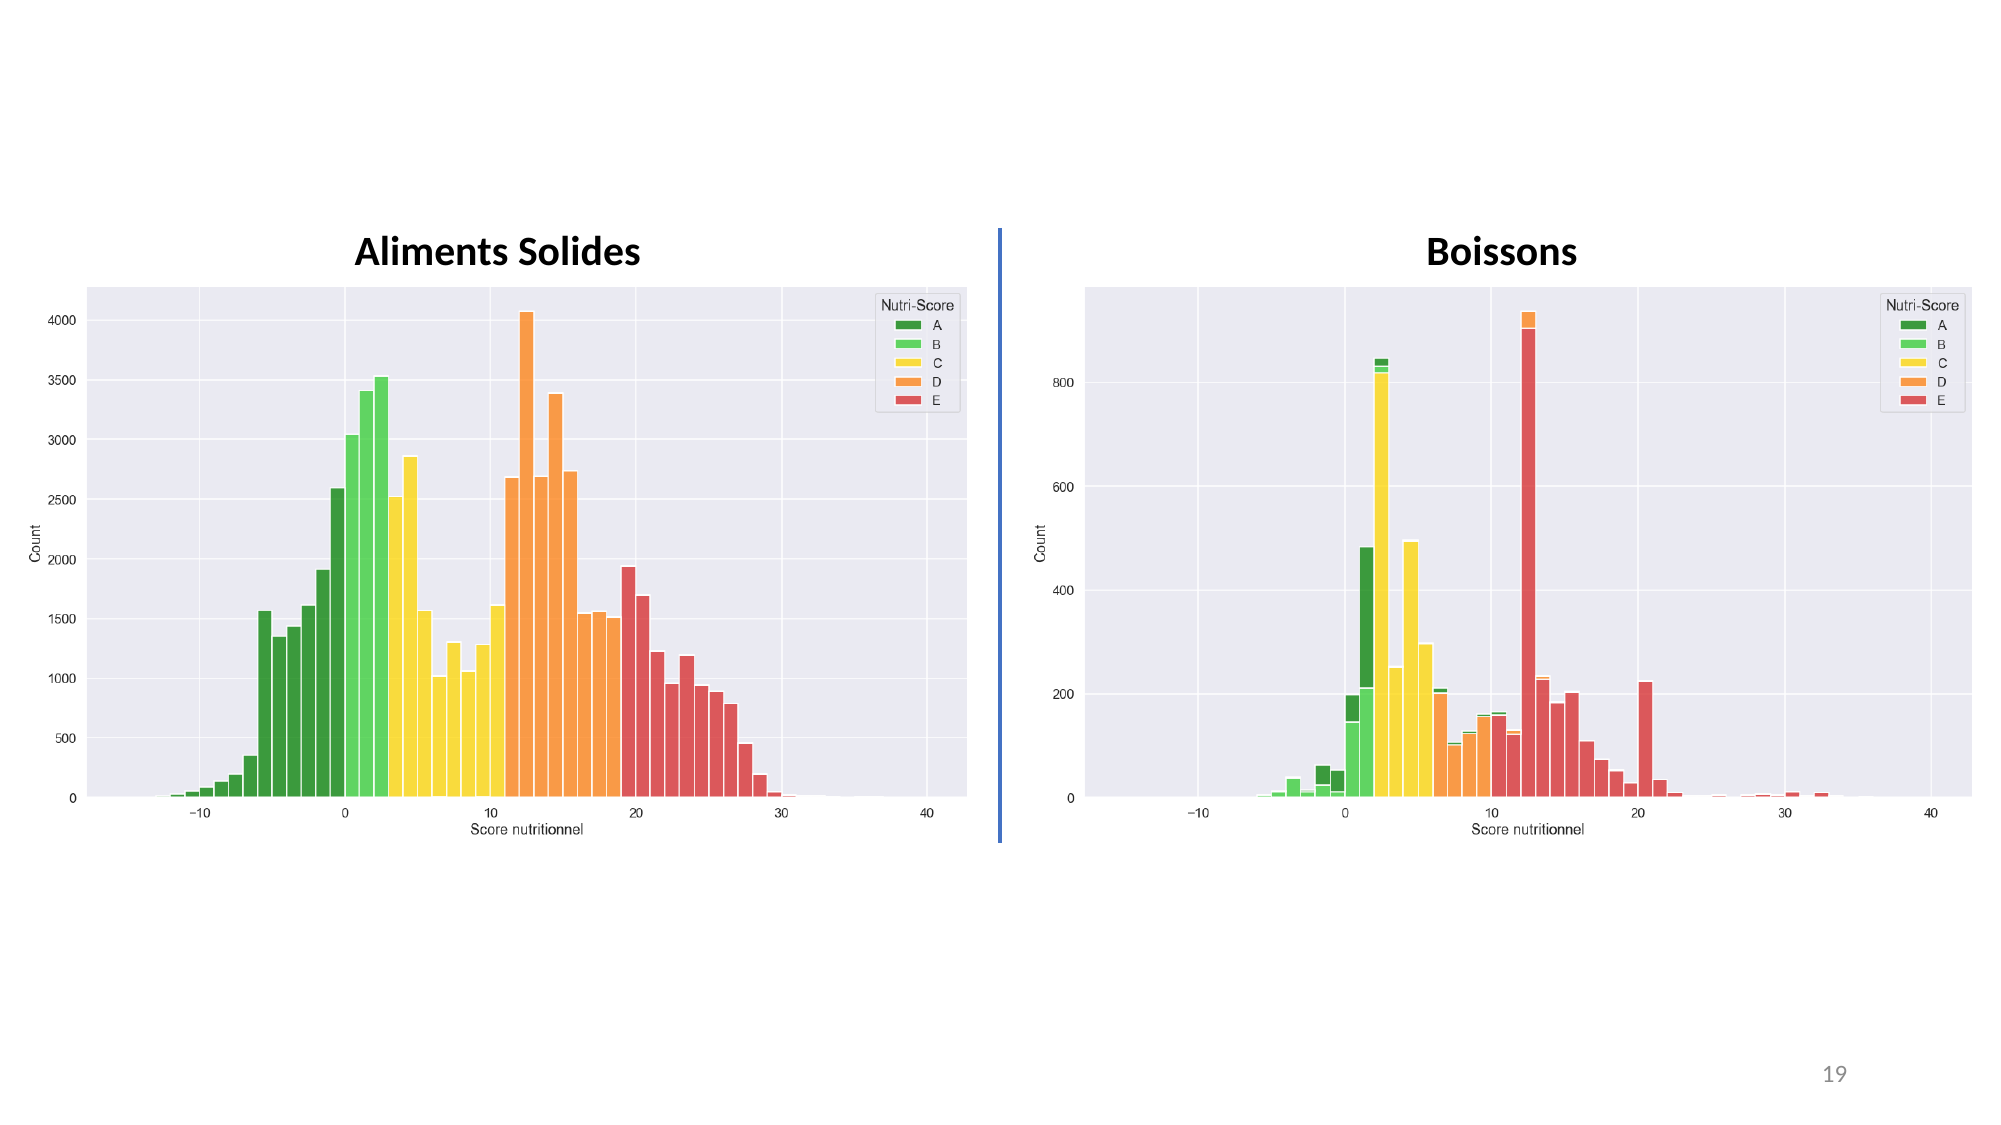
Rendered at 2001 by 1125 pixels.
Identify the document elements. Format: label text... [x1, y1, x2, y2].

picture [1027, 281, 1977, 843]
slide_number 19 [1412, 1042, 1863, 1103]
text_box Boissons [1261, 216, 1743, 281]
text_box Aliments Solides [257, 216, 739, 281]
picture [23, 281, 972, 843]
